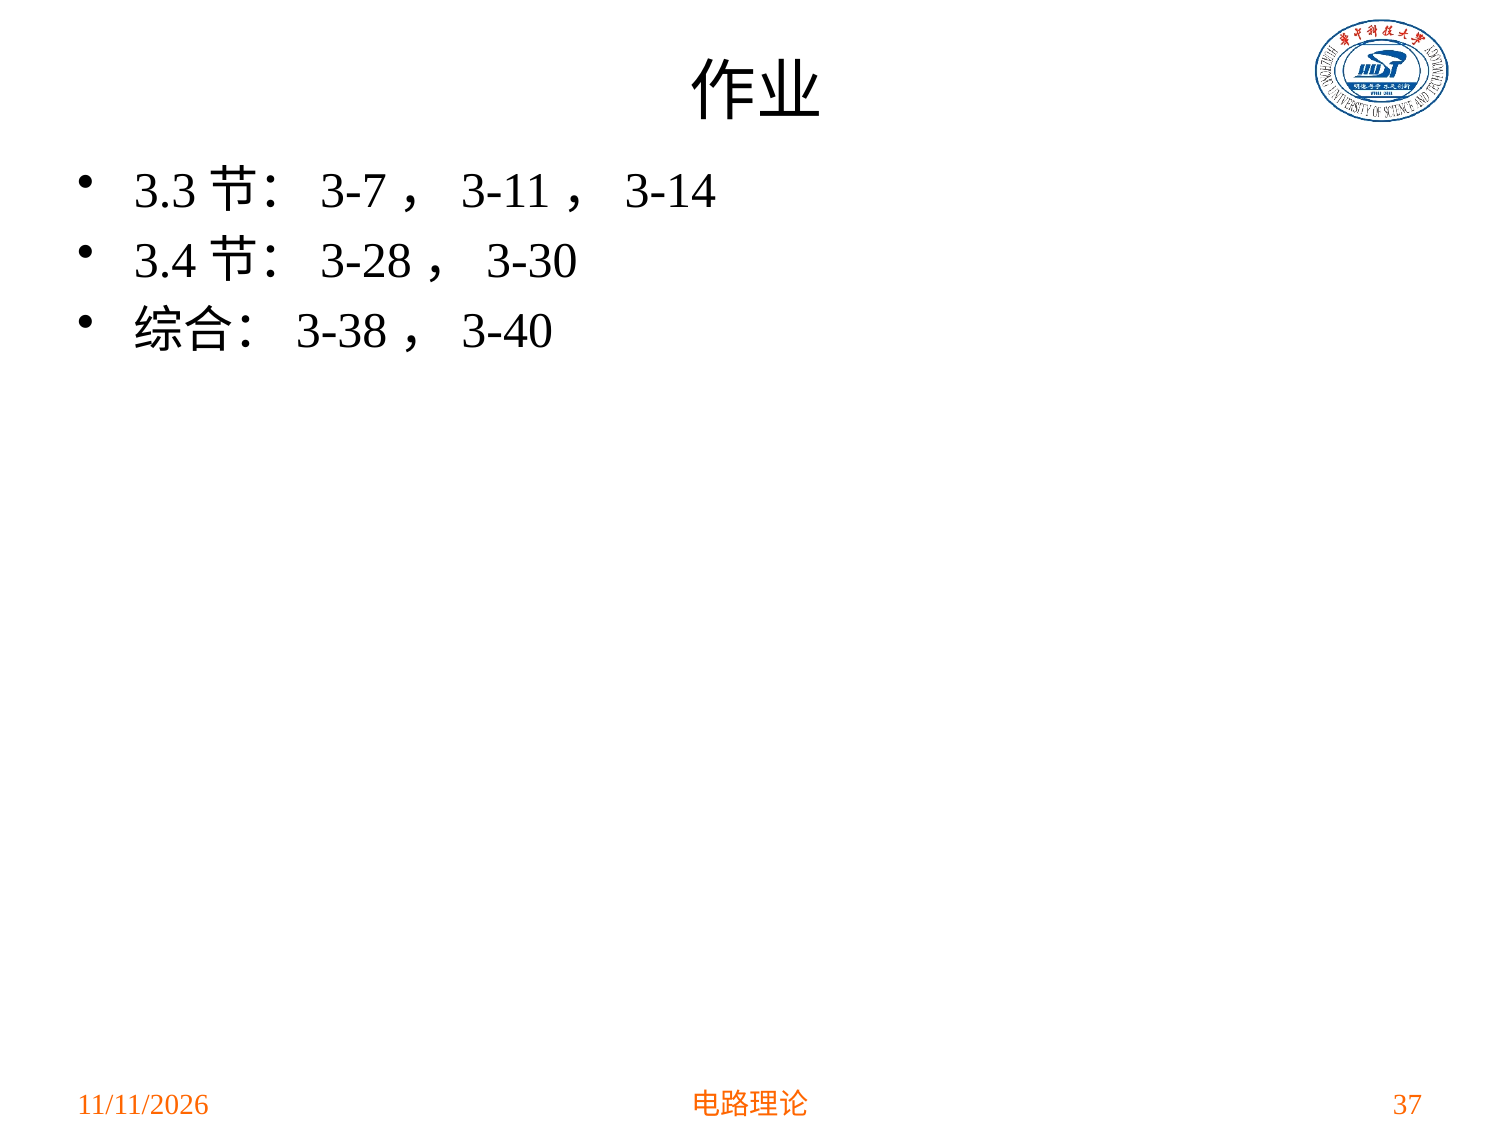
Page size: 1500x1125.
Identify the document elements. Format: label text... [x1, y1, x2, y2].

slide_number 37 [1125, 1078, 1438, 1125]
footer 电路理论 [512, 1078, 988, 1125]
picture [1305, 13, 1459, 125]
title 作业 [62, 50, 1450, 125]
list 3.3节：3-7，3-11，3-14 3.4节：3-28，3-30 综合：3-38，3-40 [62, 149, 1424, 1000]
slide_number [62, 1078, 375, 1125]
